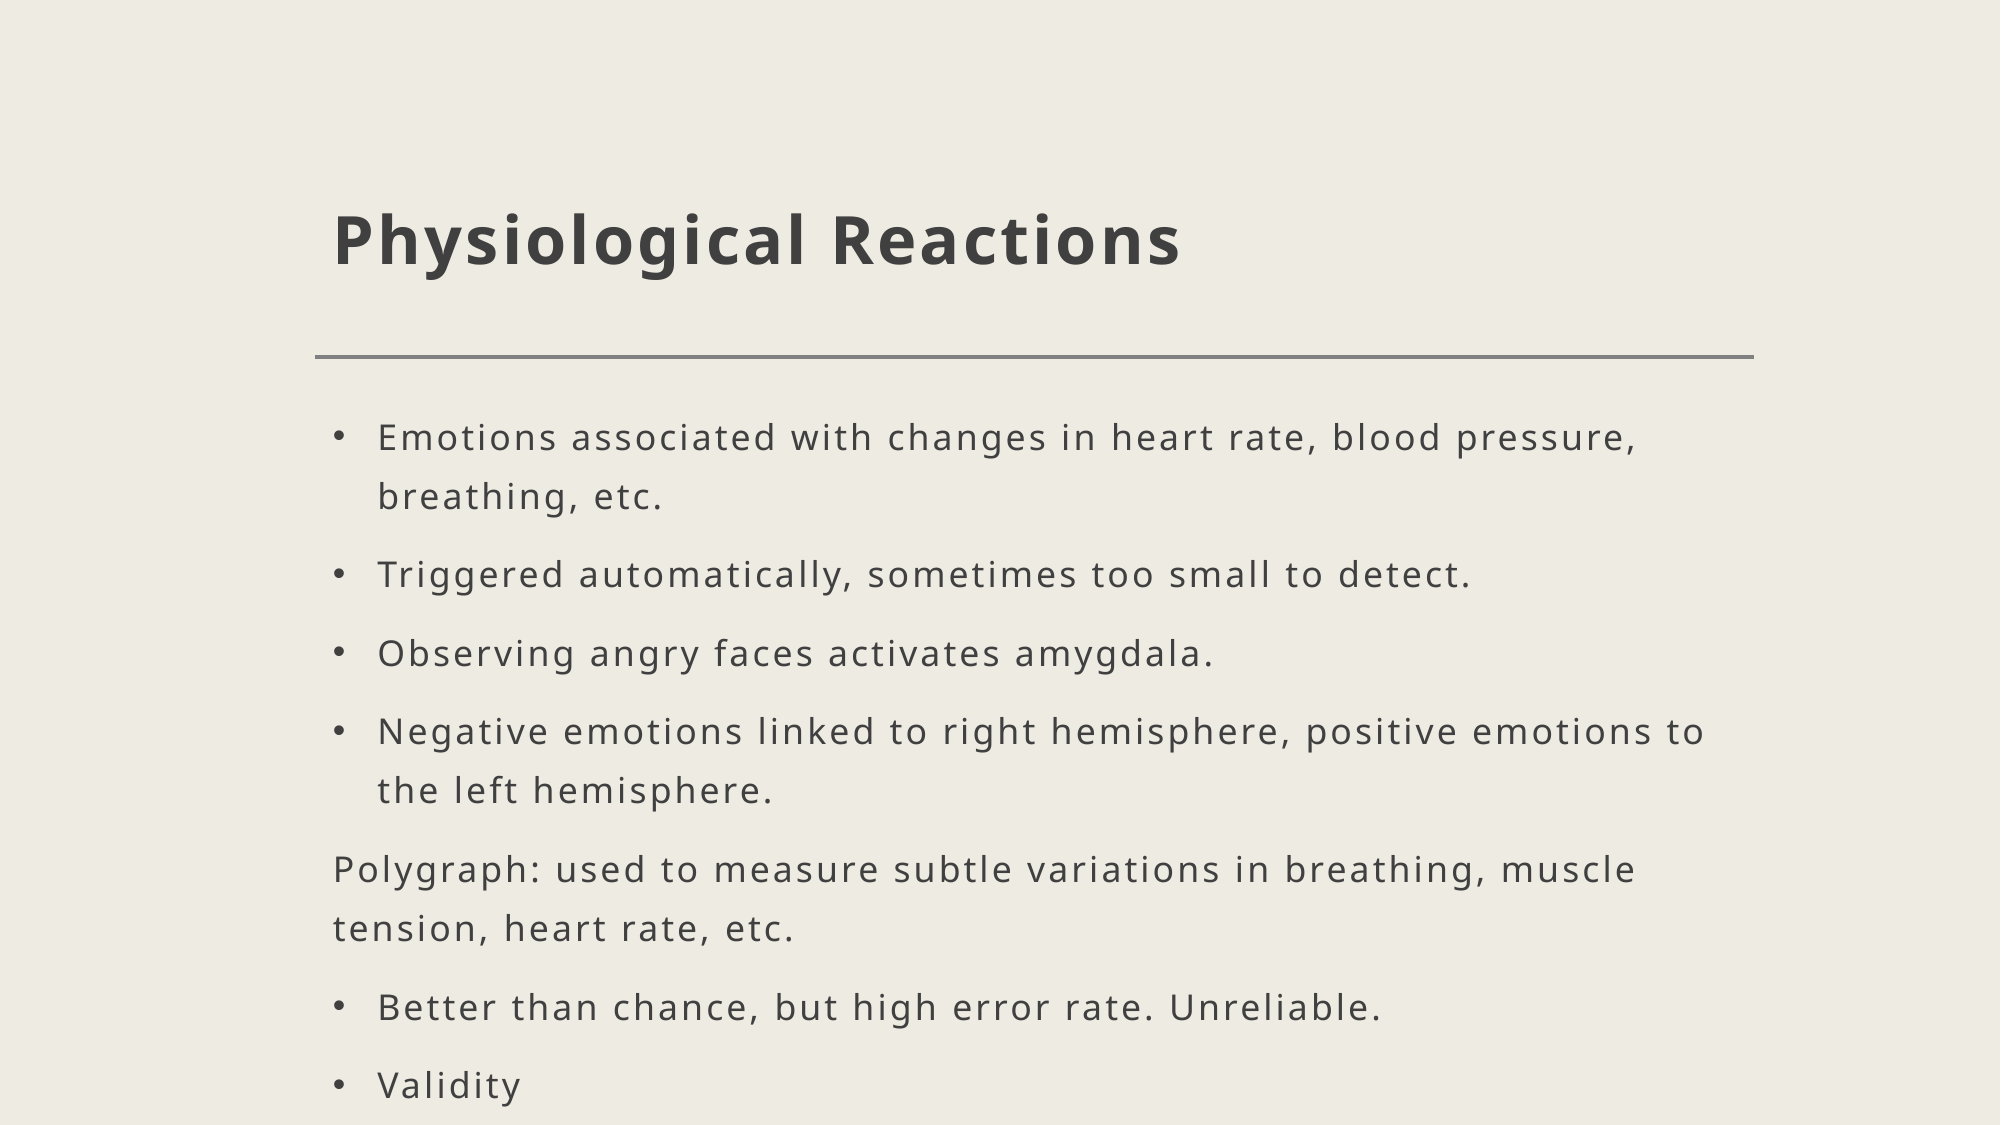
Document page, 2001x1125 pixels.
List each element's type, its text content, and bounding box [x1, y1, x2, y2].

title Physiological Reactions [315, 72, 1754, 294]
list Emotions associated with changes in heart rate, blood pressure, breathing, etc. Triggered automatically, sometimes too small to detect. Observing angry faces activates amygdala. Negative emotions linked to right hemisphere, positive emotions to the left hemisphere. Polygraph: used to measure subtle variations in breathing, muscle tension, heart rate, etc. Better than chance, but high error rate. Unreliable. Validity [315, 379, 1754, 1125]
